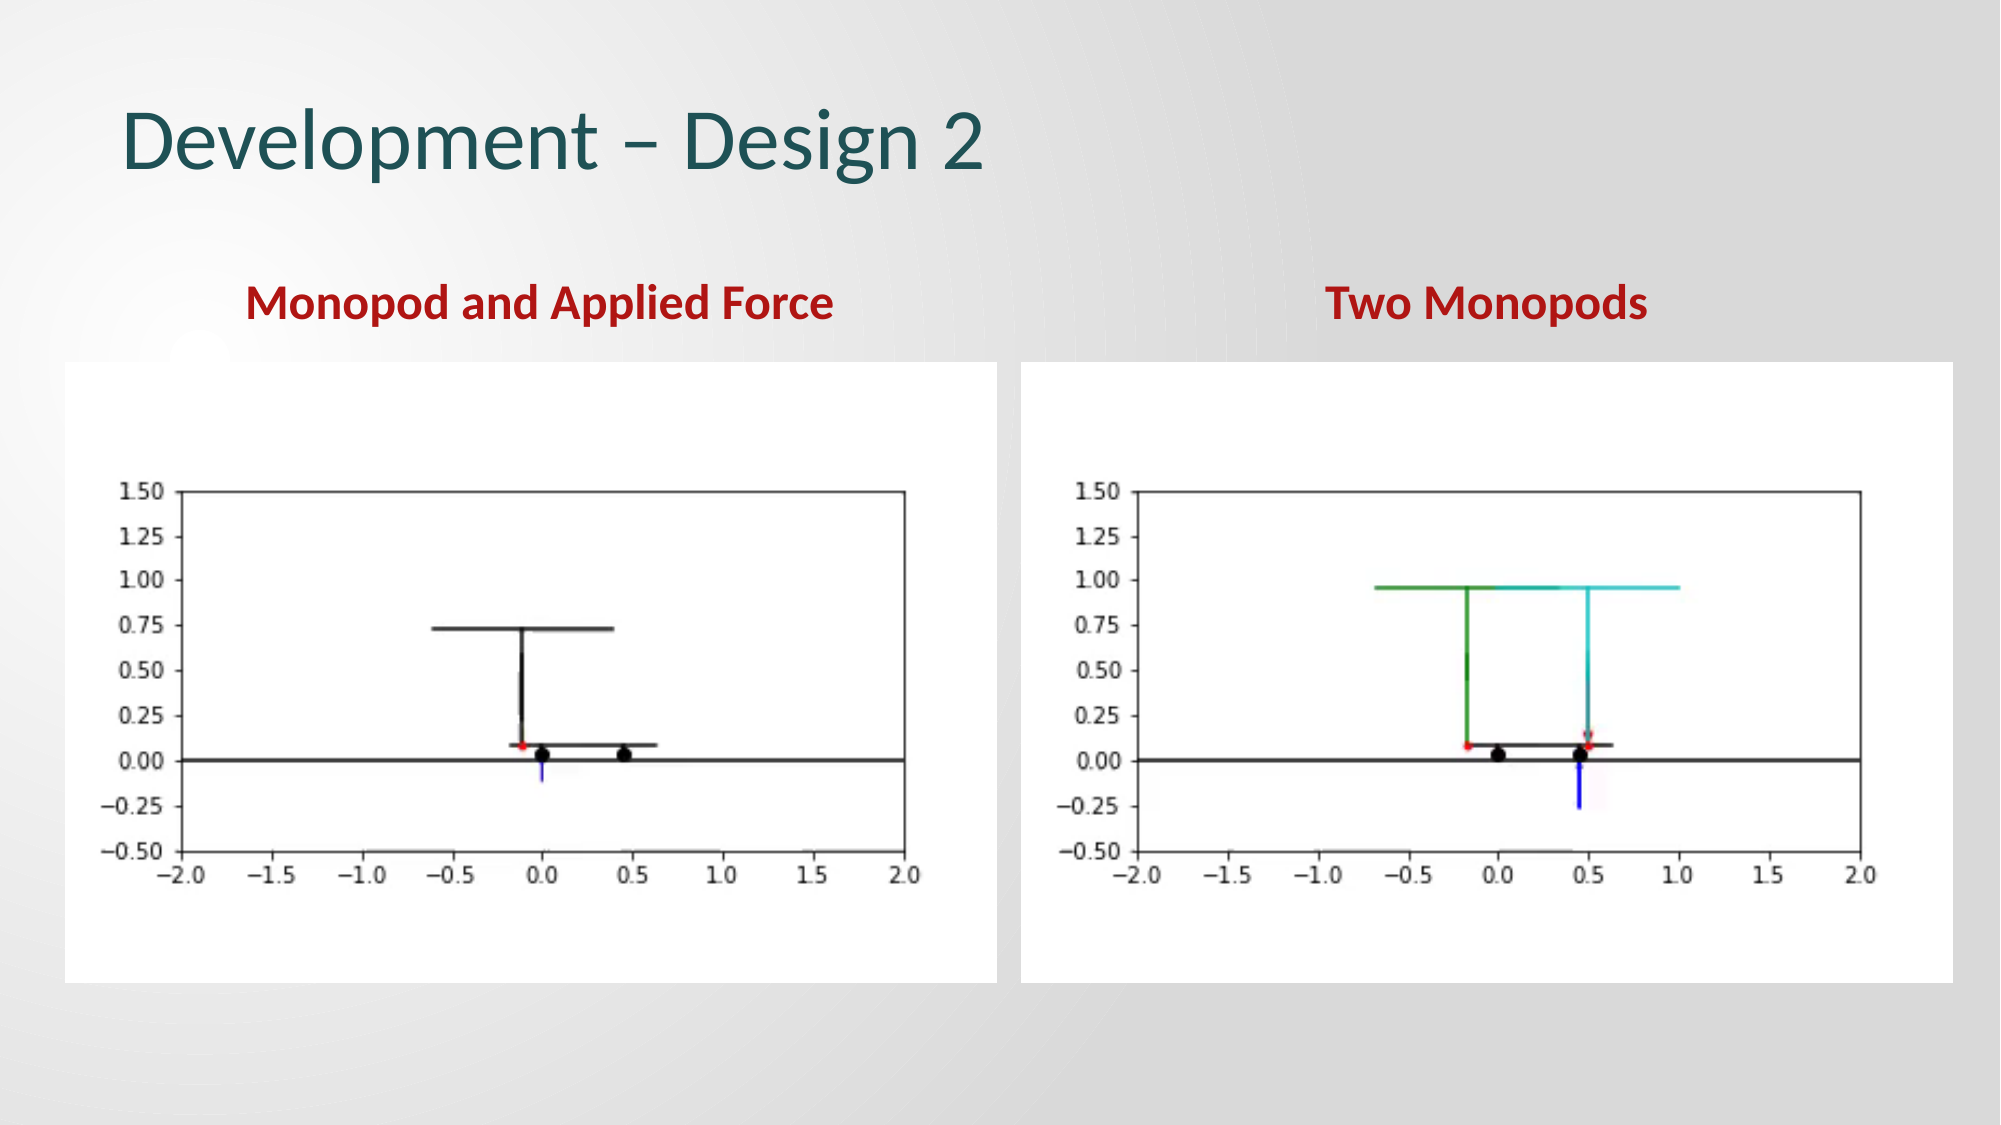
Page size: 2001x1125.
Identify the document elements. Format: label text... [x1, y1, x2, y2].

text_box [63, 361, 998, 984]
list Two Monopods [1126, 242, 1848, 338]
list Monopod and Applied Force [106, 242, 974, 338]
title Development – Design 2 [106, 74, 1649, 304]
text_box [1020, 361, 1954, 984]
